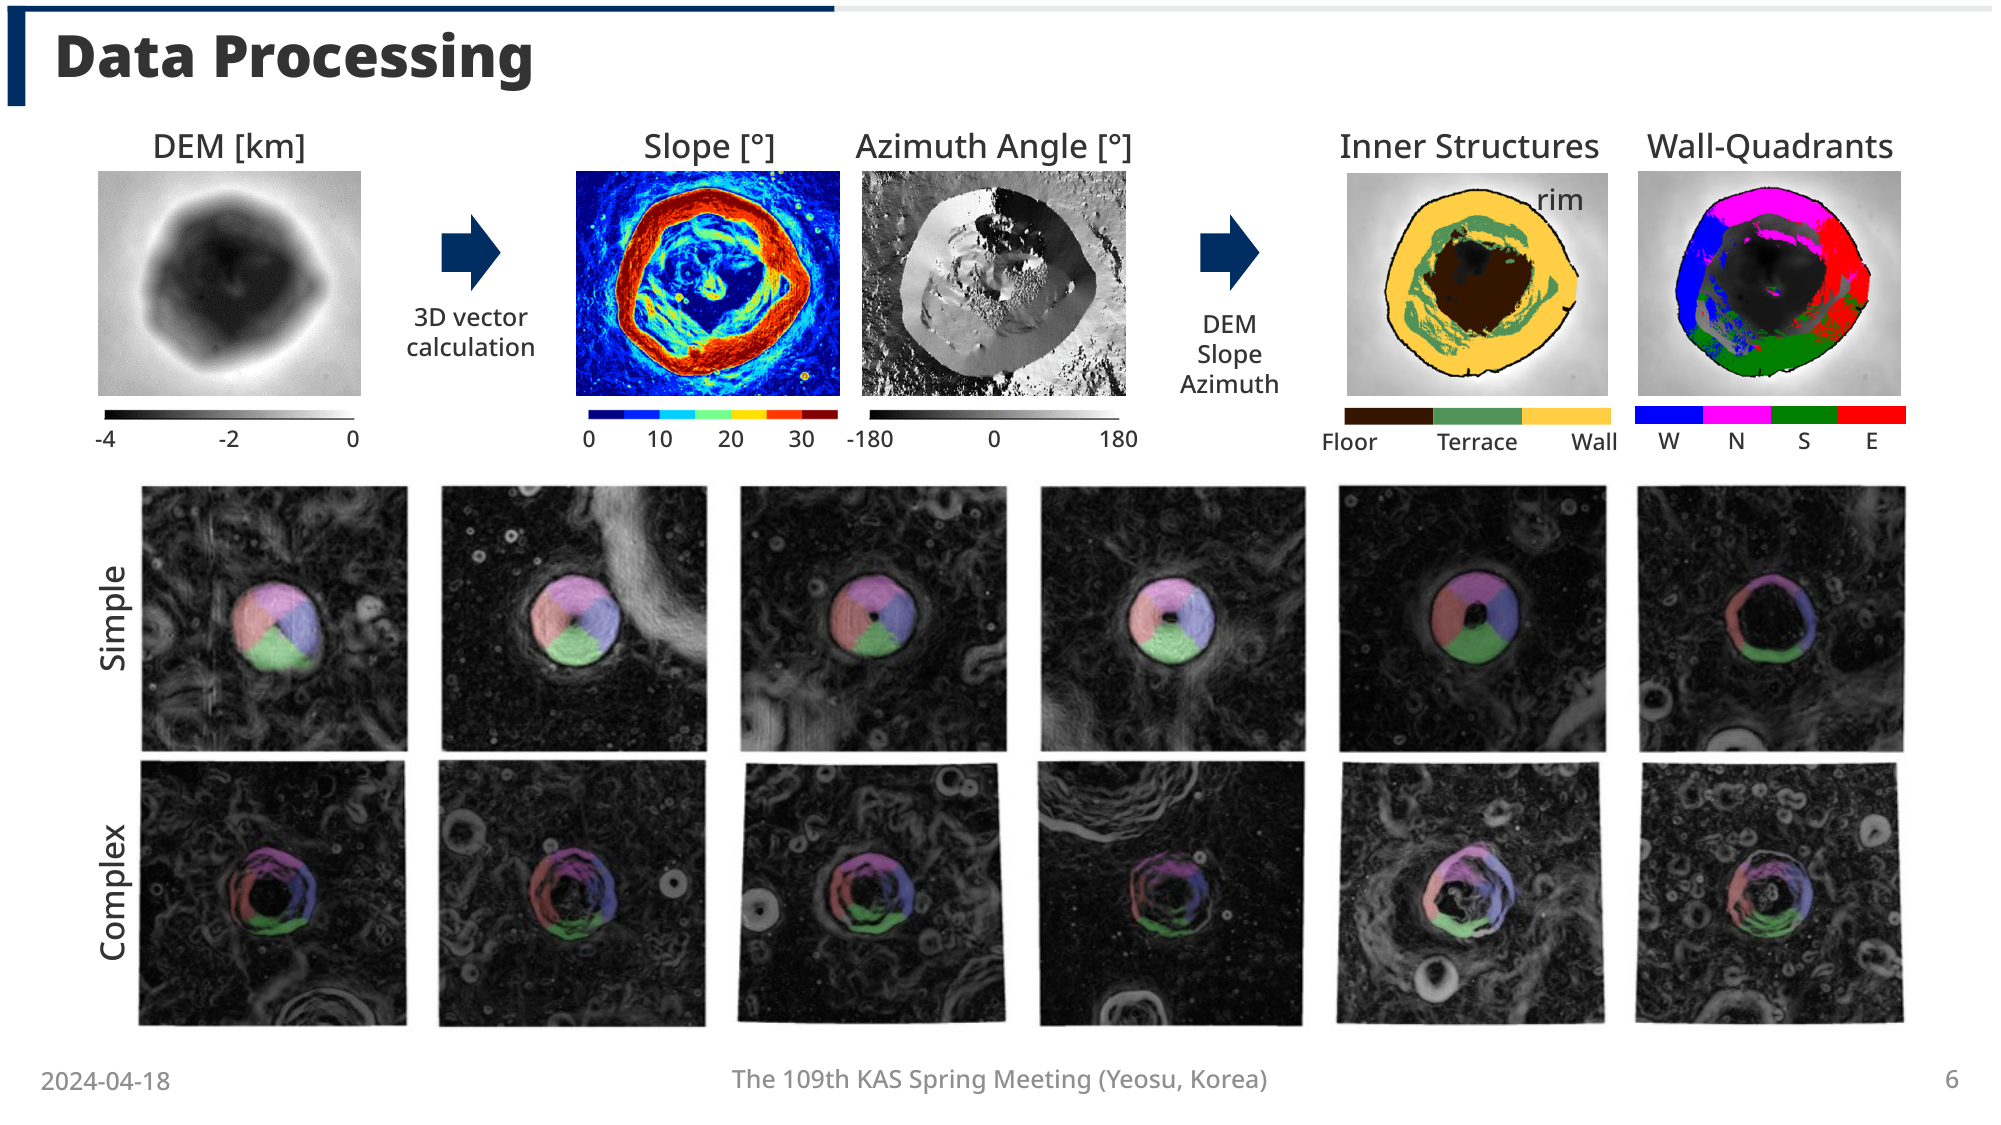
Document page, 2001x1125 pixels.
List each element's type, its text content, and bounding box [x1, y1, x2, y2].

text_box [1296, 173, 1644, 456]
text_box Azimuth Angle [°] [888, 117, 1172, 173]
text_box Wall-Quadrants [1648, 117, 1948, 173]
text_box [1636, 171, 1905, 455]
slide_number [25, 1052, 498, 1111]
text_box [7, 5, 835, 13]
text_box DEM [km] [52, 117, 407, 173]
title Data Processing [25, 11, 1975, 107]
text_box Inner Structures [1292, 117, 1648, 173]
slide_number 6 [1501, 1052, 1975, 1111]
text_box Slope [°] [532, 117, 888, 173]
footer The 109th KAS Spring Meeting (Yeosu, Korea) [527, 1052, 1473, 1111]
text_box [60, 171, 399, 452]
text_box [1165, 214, 1295, 408]
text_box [399, 214, 544, 370]
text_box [848, 171, 1164, 452]
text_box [544, 171, 848, 452]
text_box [25, 460, 1975, 1052]
